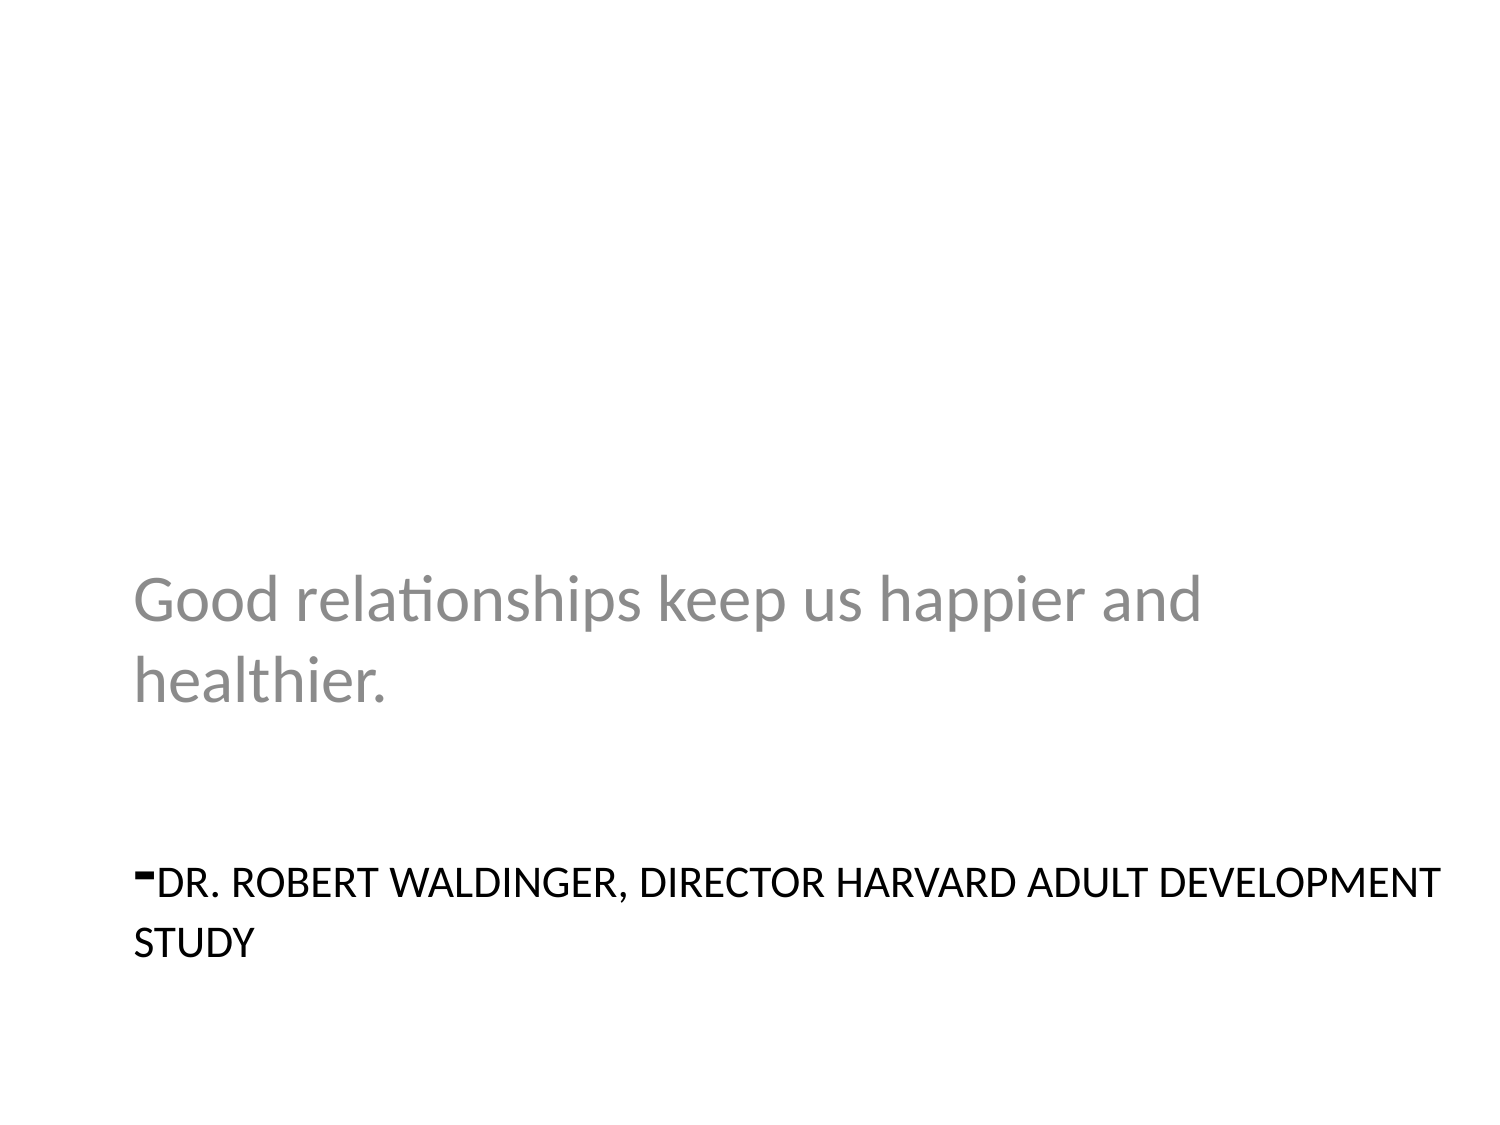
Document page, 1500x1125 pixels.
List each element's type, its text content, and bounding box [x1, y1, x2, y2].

list Good relationships keep us happier and healthier. [118, 476, 1394, 723]
title -Dr. Robert Waldinger, DIRECTOR Harvard Adult Development Study [118, 722, 1463, 975]
